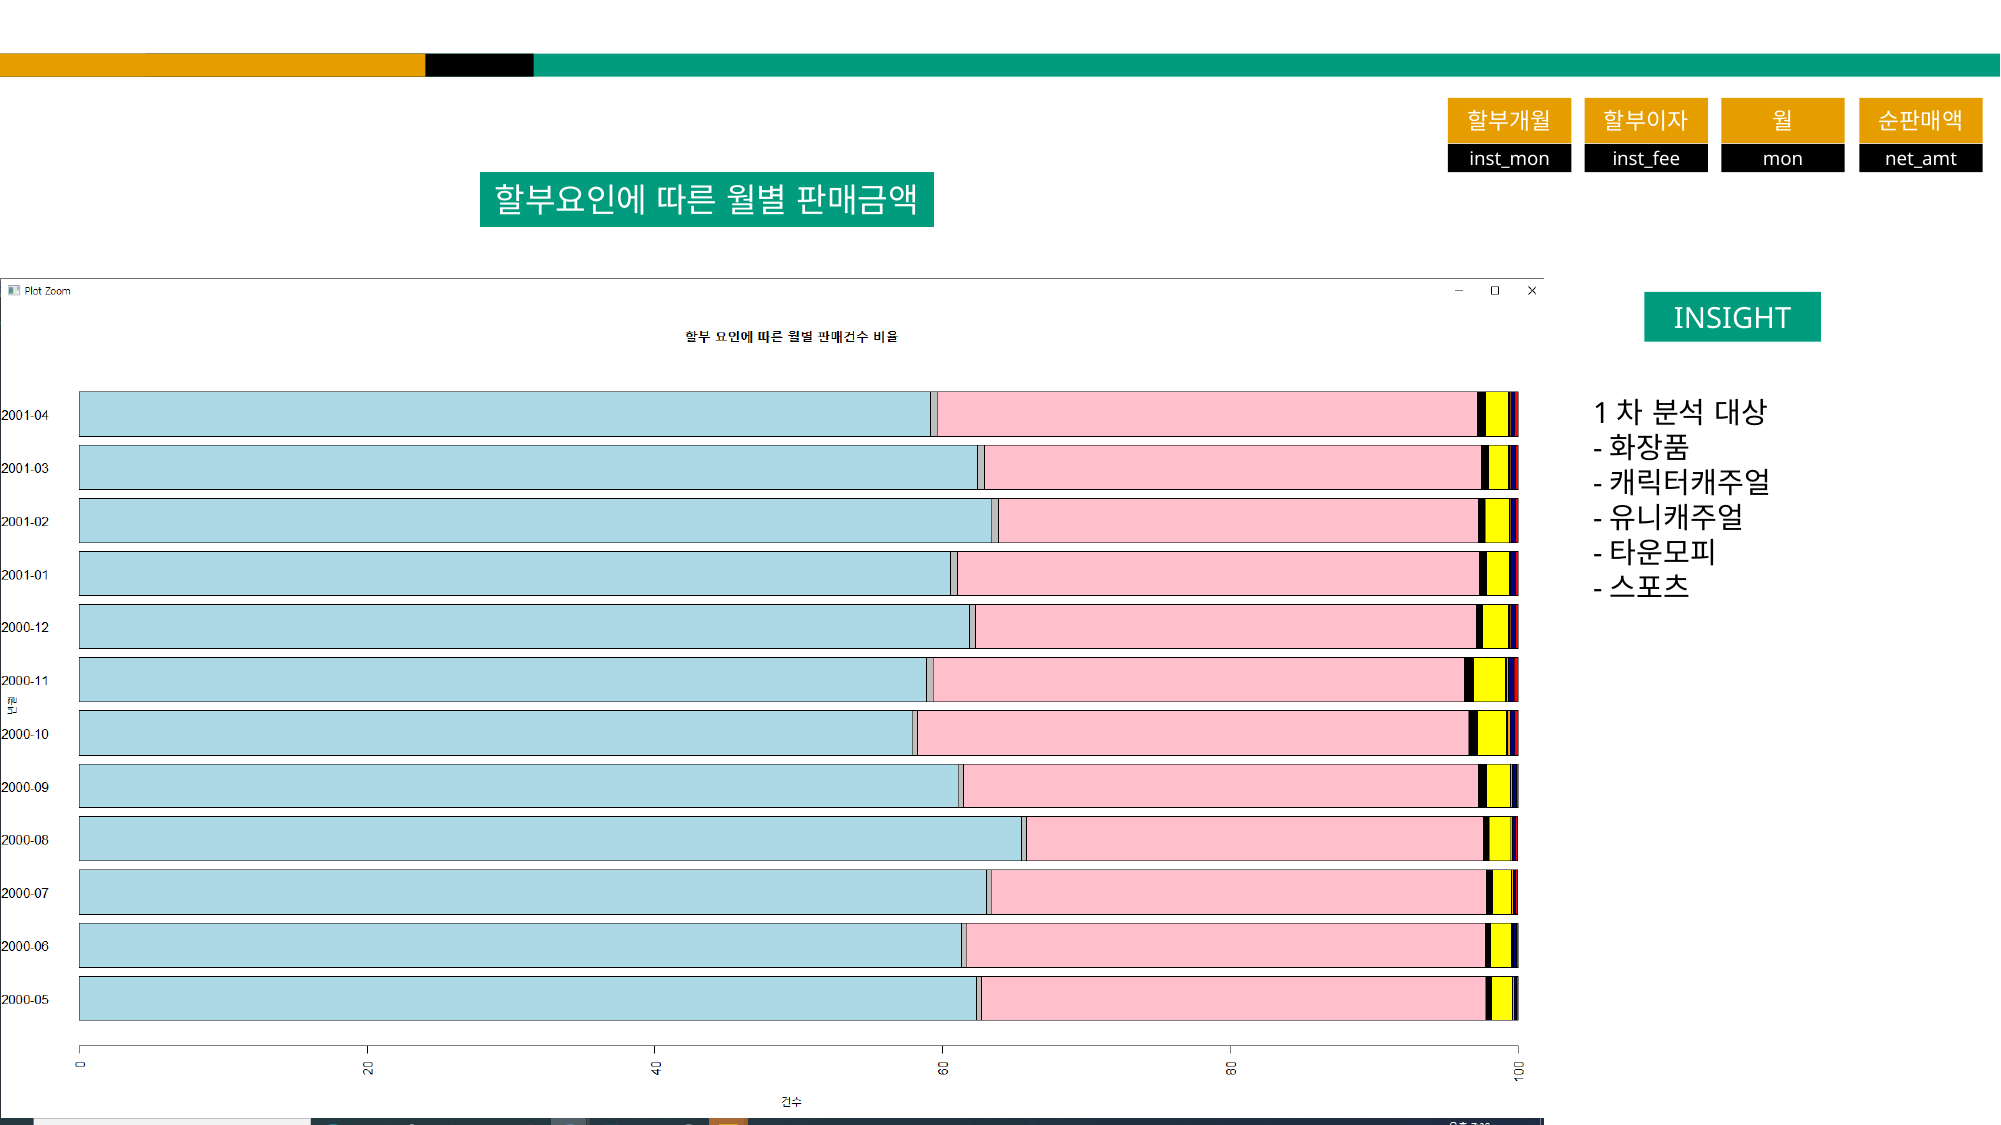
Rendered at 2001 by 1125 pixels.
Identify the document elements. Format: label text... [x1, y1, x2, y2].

text_box inst_mon [1447, 144, 1572, 173]
text_box [535, 53, 2000, 78]
text_box [426, 53, 535, 78]
text_box 할부개월 [1447, 97, 1572, 144]
text_box mon [1720, 144, 1846, 173]
picture [0, 278, 1544, 1125]
text_box 할부이자 [1584, 97, 1709, 144]
text_box [0, 53, 426, 78]
text_box INSIGHT [1644, 291, 1821, 342]
text_box 월 [1720, 97, 1846, 144]
text_box 1차 분석 대상 -화장품 -캐릭터캐주얼 -유니캐주얼 -타운모피 -스포츠 [1578, 387, 1860, 612]
text_box inst_fee [1584, 144, 1709, 173]
text_box net_amt [1858, 144, 1984, 173]
text_box 할부요인에 따른 월별 판매금액 [480, 172, 934, 227]
text_box 순판매액 [1858, 97, 1984, 144]
